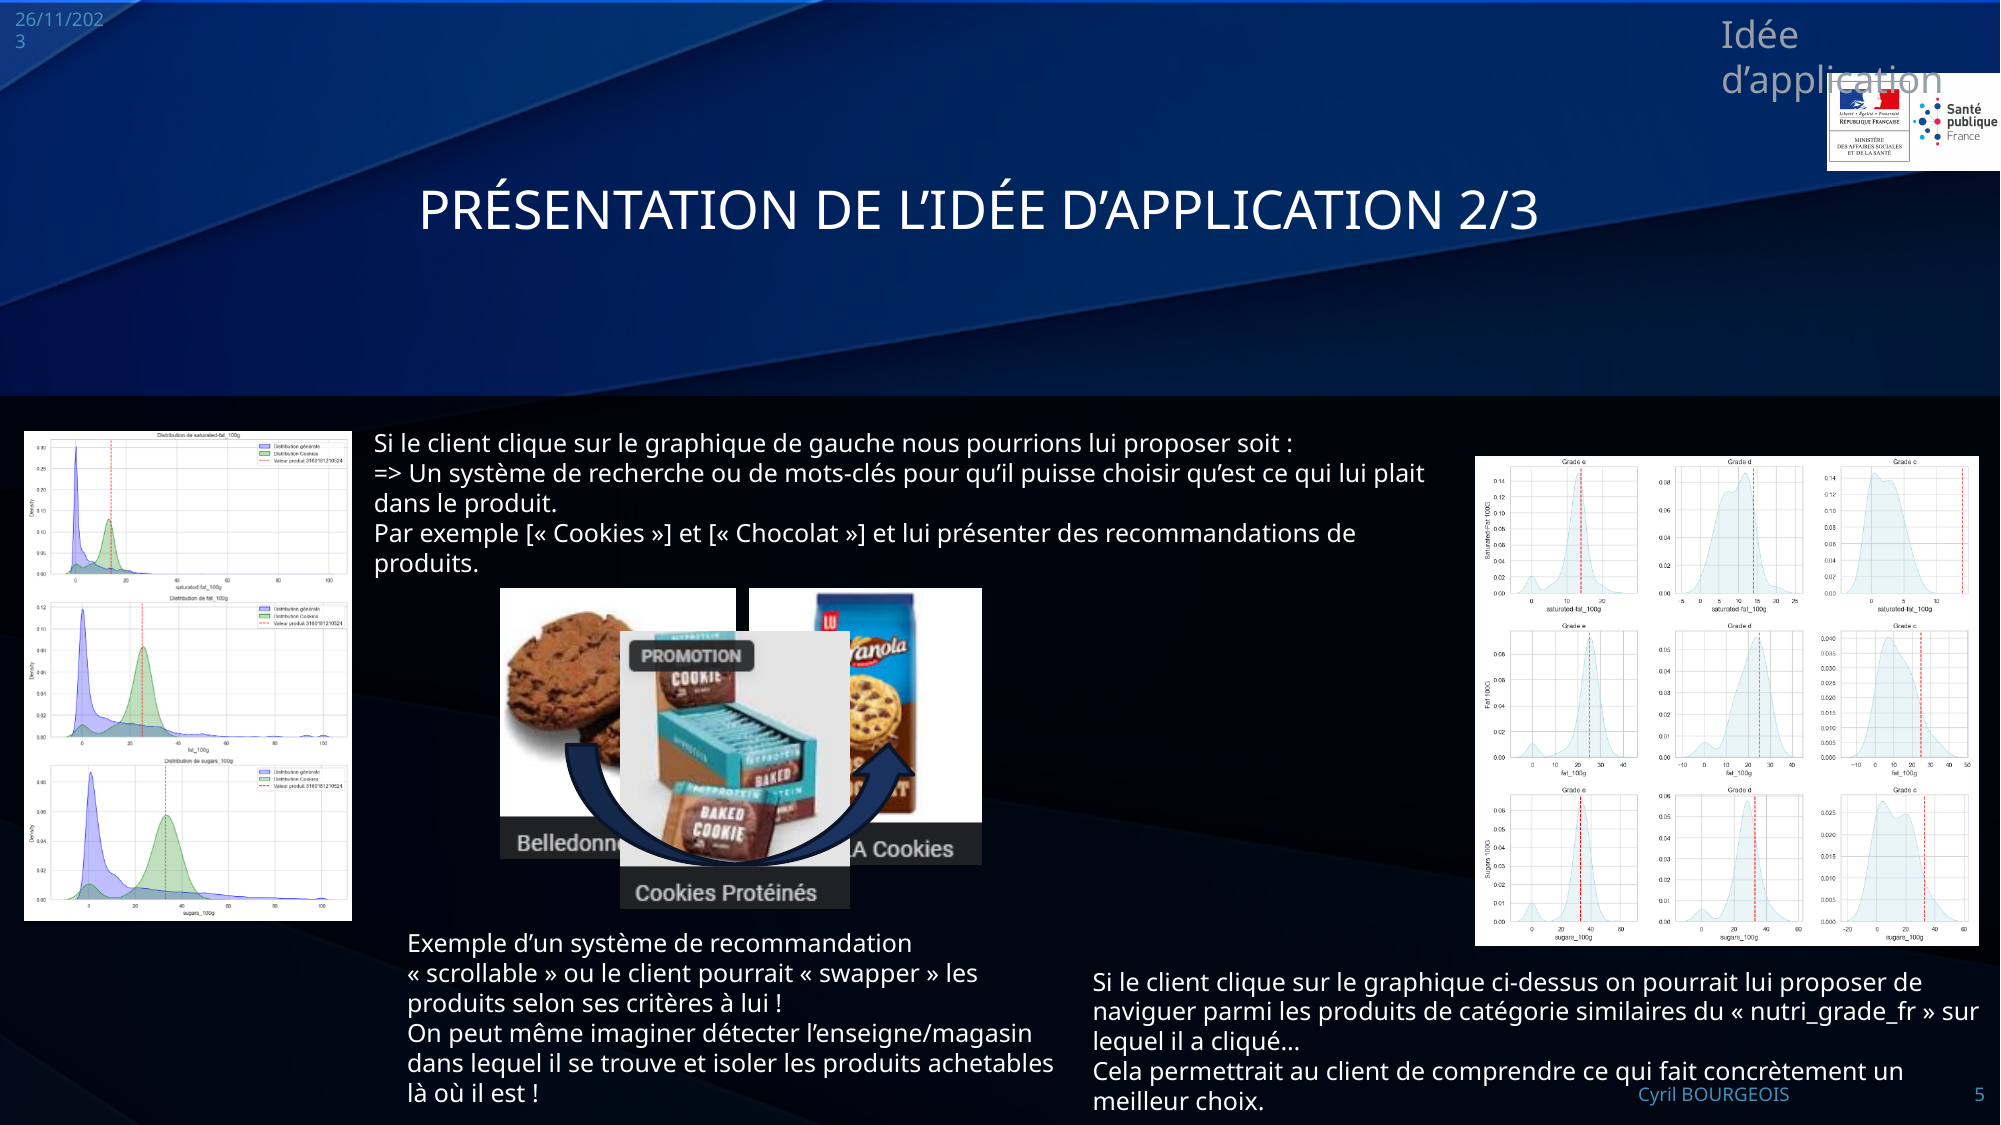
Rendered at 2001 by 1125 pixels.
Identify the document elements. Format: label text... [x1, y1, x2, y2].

picture [0, 0, 2000, 395]
text_box Si le client clique sur le graphique ci-dessus on pourrait lui proposer de naviguer parmi les produits de catégorie similaires du « nutri_grade_fr » sur lequel il a cliqué… Cela permettrait au client de comprendre ce qui fait concrètement un meilleur choix. [1077, 958, 2000, 1123]
text_box Idée d’application [1706, 3, 2000, 109]
footer 26/11/2023 [0, 0, 125, 60]
text_box Exemple d’un système de recommandation « scrollable » ou le client pourrait « swapper » les produits selon ses critères à lui ! On peut même imaginer détecter l’enseigne/magasin dans lequel il se trouve et isoler les produits achetables là où il est ! [392, 920, 1078, 1115]
picture [1475, 455, 1980, 947]
picture [23, 430, 353, 921]
text_box Présentation de l’idée d’application 2/3 [418, 160, 1544, 369]
text_box Si le client clique sur le graphique de gauche nous pourrions lui proposer soit : => Un système de recherche ou de mots-clés pour qu’il puisse choisir qu’est ce qui lui plait dans le produit. Par exemple [« Cookies »] et [« Chocolat »] et lui présenter des recommandations de produits. [359, 420, 1485, 585]
picture [500, 587, 982, 909]
